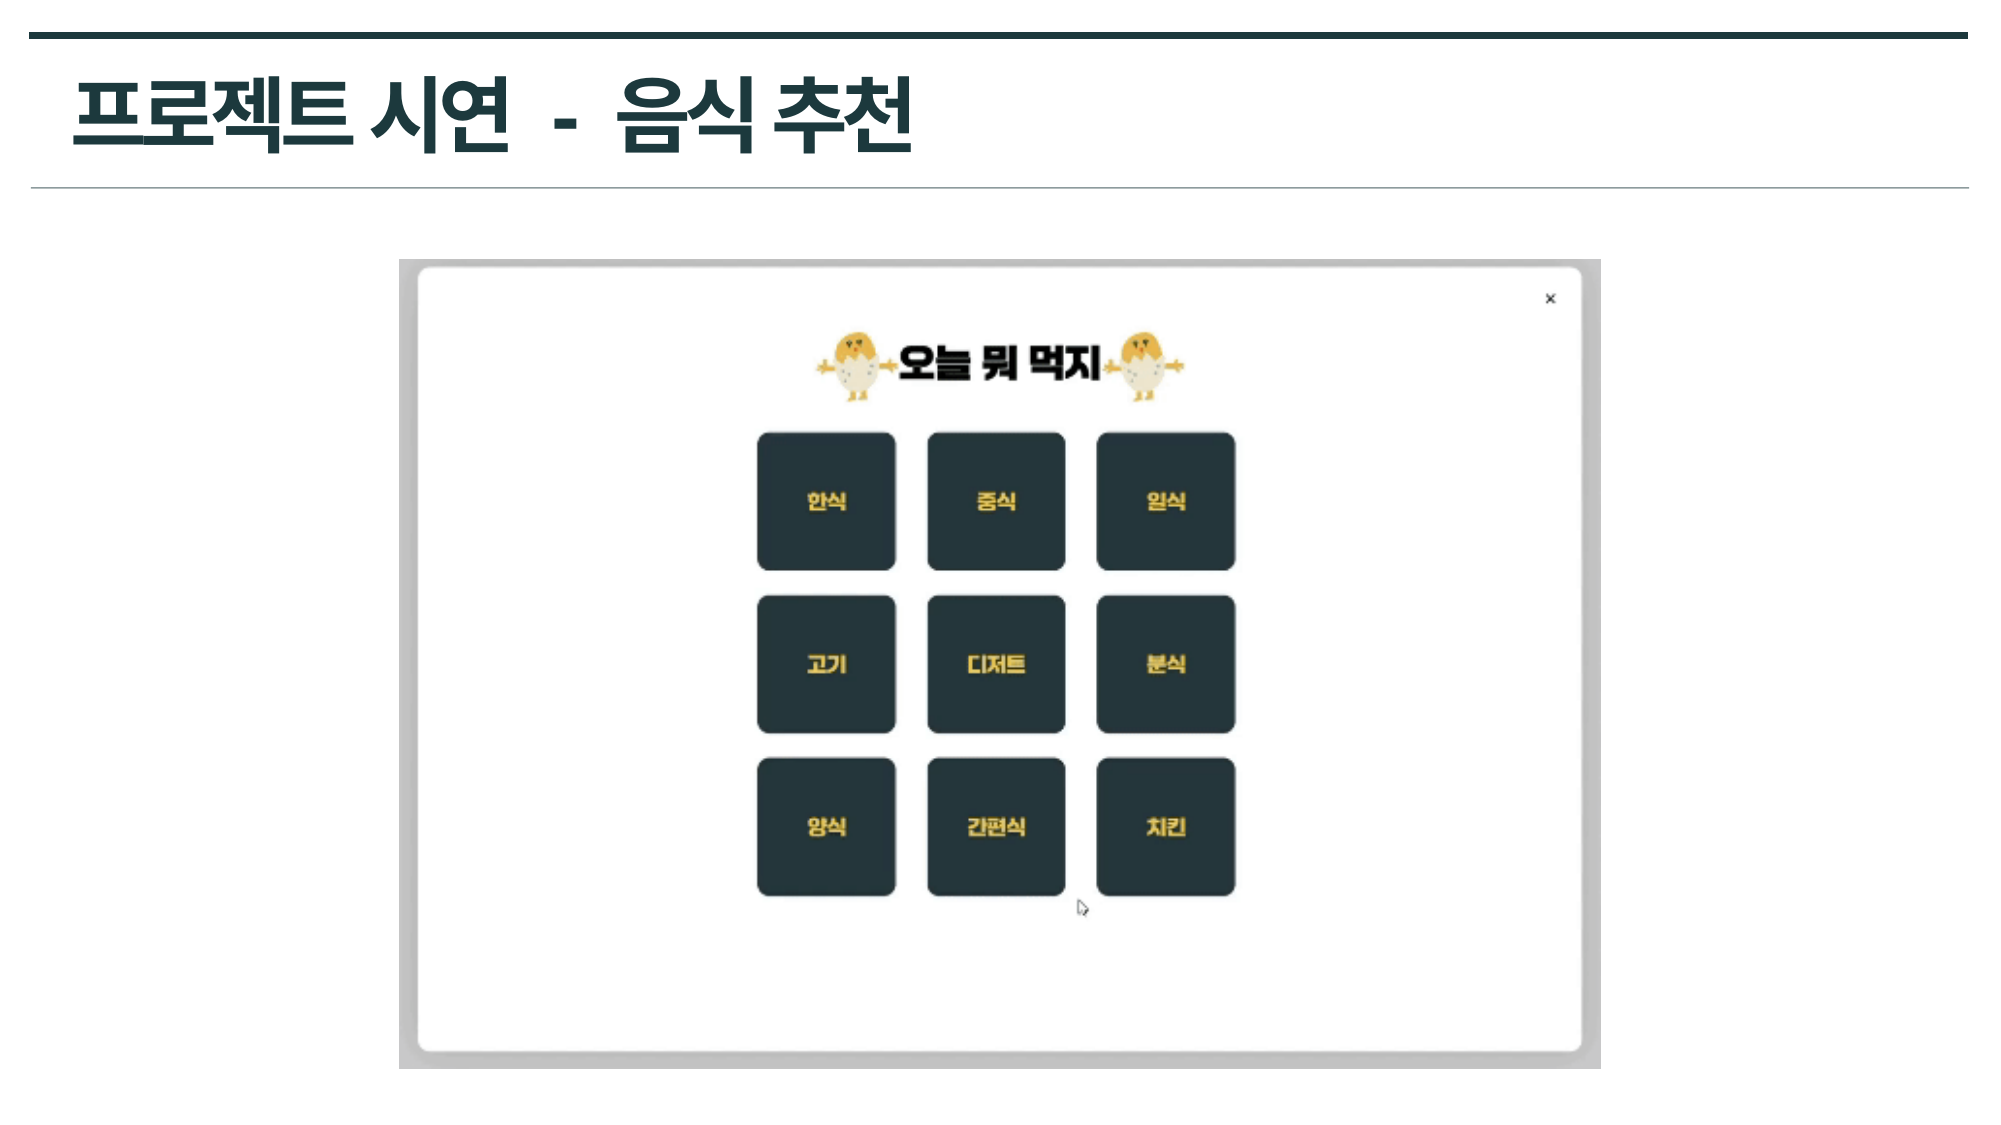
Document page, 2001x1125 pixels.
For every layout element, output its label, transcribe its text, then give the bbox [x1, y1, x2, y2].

text_box 프로젝트 시연 - 음식 추천 [55, 55, 934, 171]
picture [399, 259, 1601, 1070]
